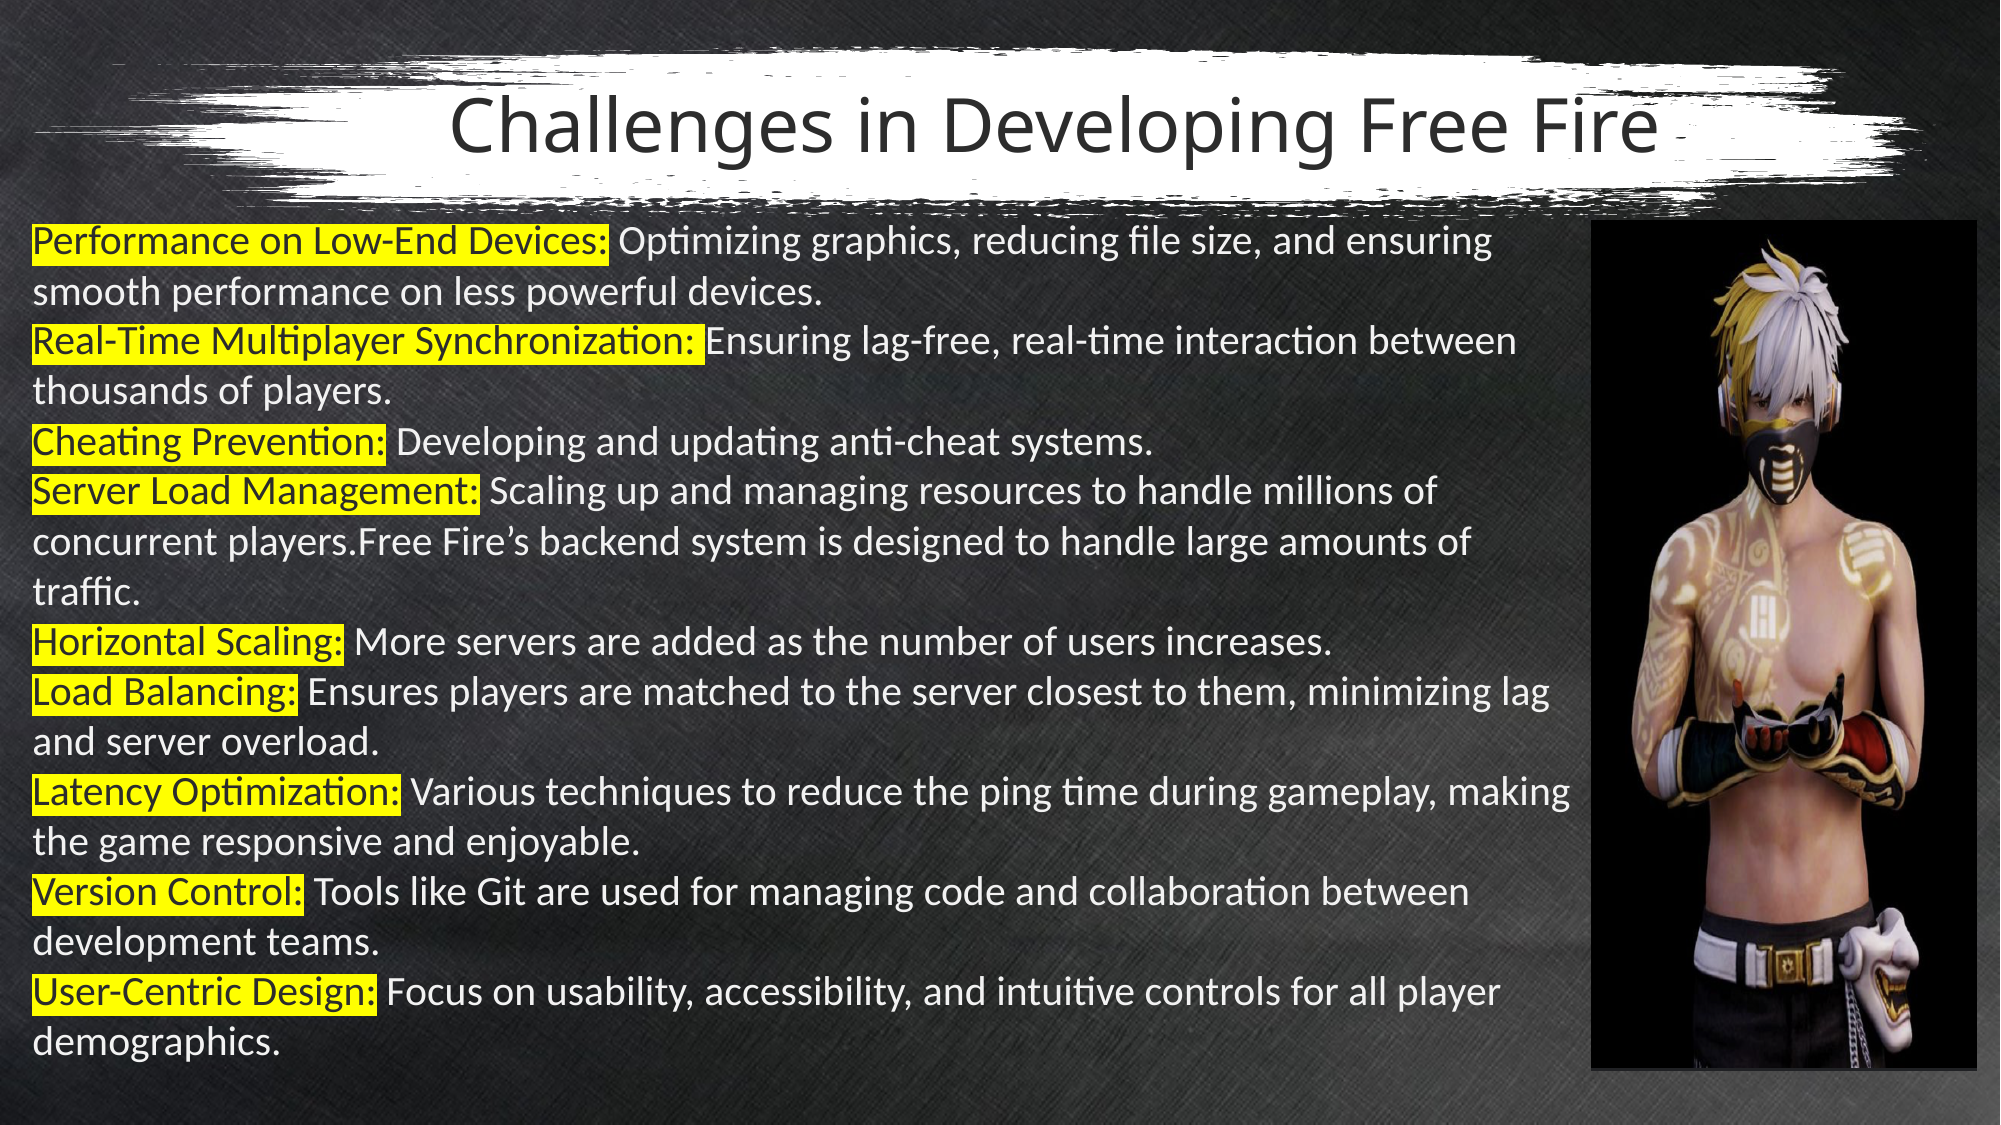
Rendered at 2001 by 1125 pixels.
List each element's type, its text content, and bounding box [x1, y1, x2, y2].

text_box Performance on Low-End Devices: Optimizing graphics, reducing file size, and ensuring smooth performance on less powerful devices. Real-Time Multiplayer Synchronization: Ensuring lag-free, real-time interaction between thousands of players. Cheating Prevention: Developing and updating anti-cheat systems. Server Load Management: Scaling up and managing resources to handle millions of concurrent players.Free Fire’s backend system is designed to handle large amounts of traffic. Horizontal Scaling: More servers are added as the number of users increases. Load Balancing: Ensures players are matched to the server closest to them, minimizing lag and server overload. Latency Optimization: Various techniques to reduce the ping time during gameplay, making the game responsive and enjoyable. Version Control: Tools like Git are used for managing code and collaboration between development teams. User-Centric Design: Focus on usability, accessibility, and intuitive controls for all player demographics. [17, 205, 1591, 1090]
text_box [1735, 180, 1867, 187]
text_box Challenges in Developing Free Fire [375, 70, 1735, 220]
text_box [1735, 94, 1924, 180]
text_box [32, 85, 375, 203]
picture [0, 0, 2000, 1125]
text_box [268, 46, 1846, 94]
